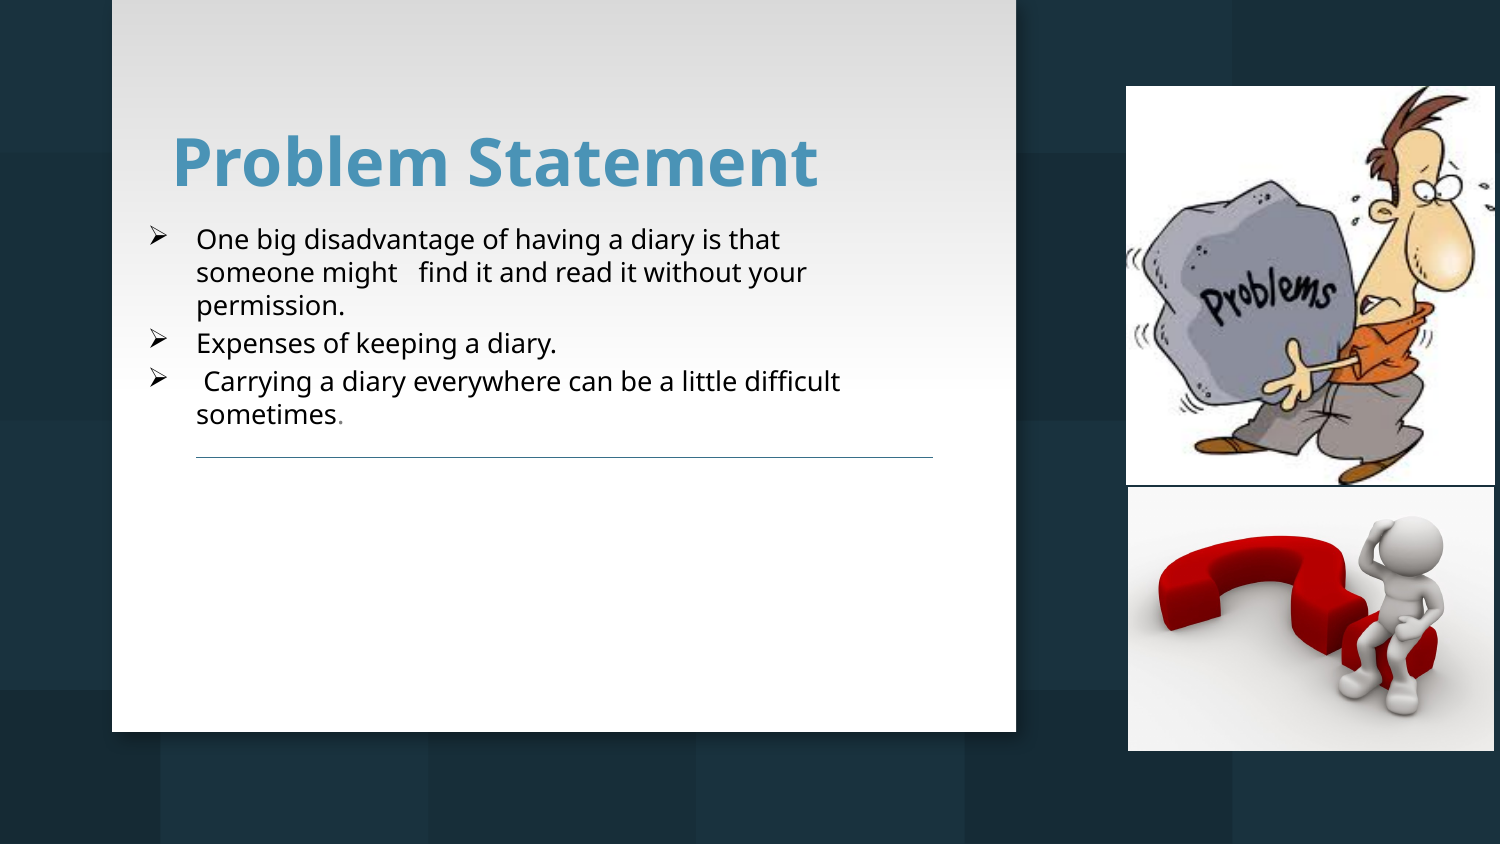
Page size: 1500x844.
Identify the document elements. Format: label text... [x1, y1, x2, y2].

picture [1125, 86, 1496, 485]
title Problem Statement [156, 57, 1034, 207]
picture [1127, 486, 1495, 751]
subtitle One big disadvantage of having a diary is that someone might find it and read it without your permission. Expenses of keeping a diary. Carrying a diary everywhere can be a little difficult sometimes. [132, 206, 863, 439]
